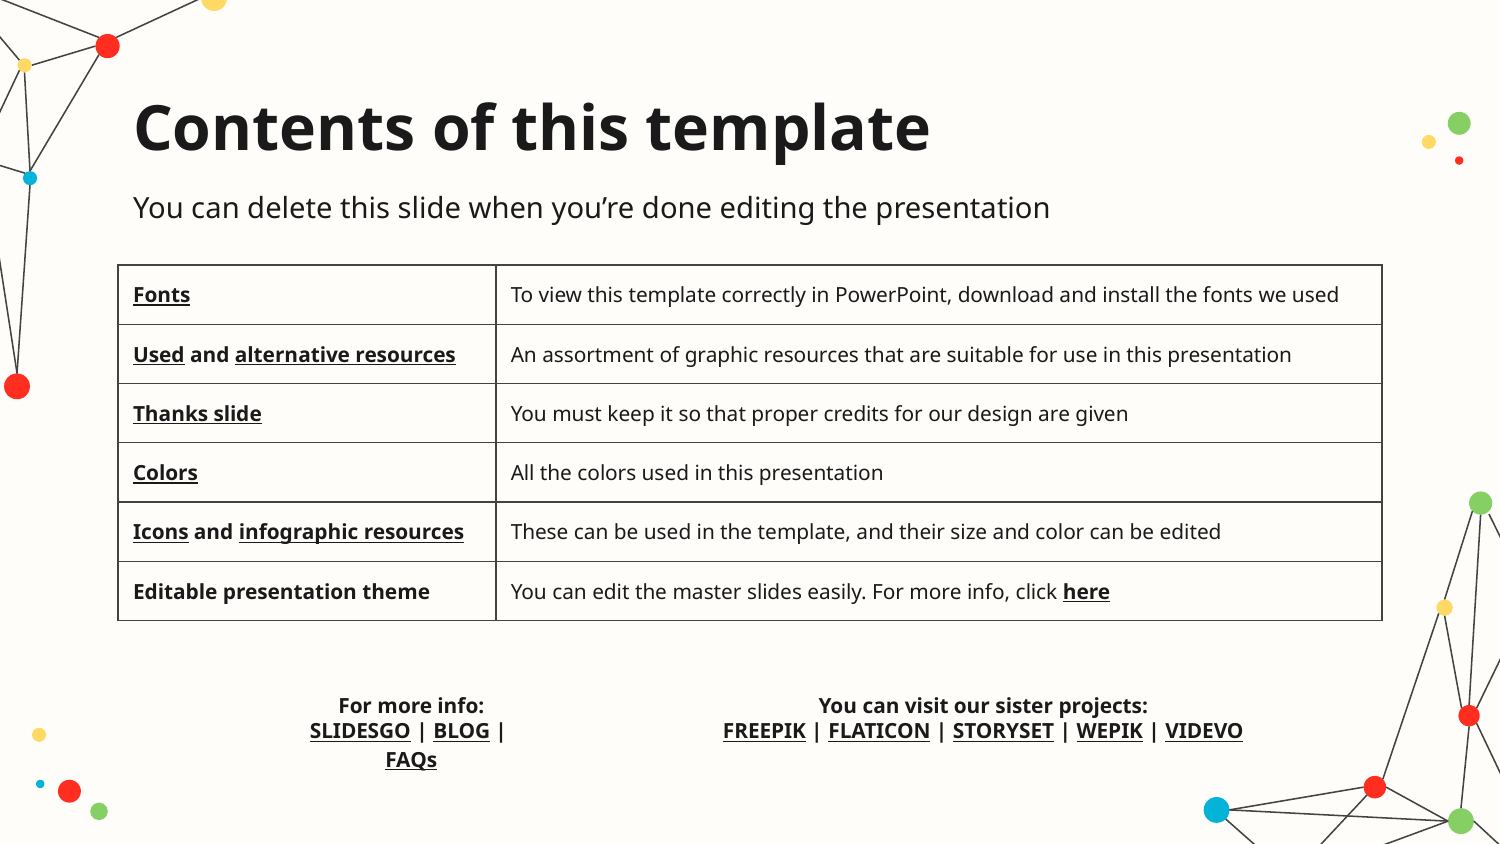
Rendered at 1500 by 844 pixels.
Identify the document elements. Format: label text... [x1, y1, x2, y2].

text_box You can visit our sister projects: FREEPIK | FLATICON | STORYSET | WEPIK | VIDEVO [700, 678, 1267, 754]
table_cell Thanks slide [119, 384, 495, 442]
text_box For more info: SLIDESGO | BLOG | FAQs [270, 678, 552, 754]
table_header To view this template correctly in PowerPoint, download and install the fonts we used [497, 266, 1381, 324]
table_cell These can be used in the template, and their size and color can be edited [497, 503, 1381, 561]
table_cell You can edit the master slides easily. For more info, click here [497, 562, 1381, 620]
text_box You can delete this slide when you’re done editing the presentation [118, 174, 1382, 236]
table_cell Colors [119, 443, 495, 501]
table_cell Icons and infographic resources [119, 503, 495, 561]
table_cell Used and alternative resources [119, 325, 495, 383]
table_cell You must keep it so that proper credits for our design are given [497, 384, 1381, 442]
table_cell An assortment of graphic resources that are suitable for use in this presentation [497, 325, 1381, 383]
table_header Fonts [119, 266, 495, 324]
table_cell Editable presentation theme [119, 562, 495, 620]
title Contents of this template [118, 72, 1382, 167]
table_cell All the colors used in this presentation [497, 443, 1381, 501]
